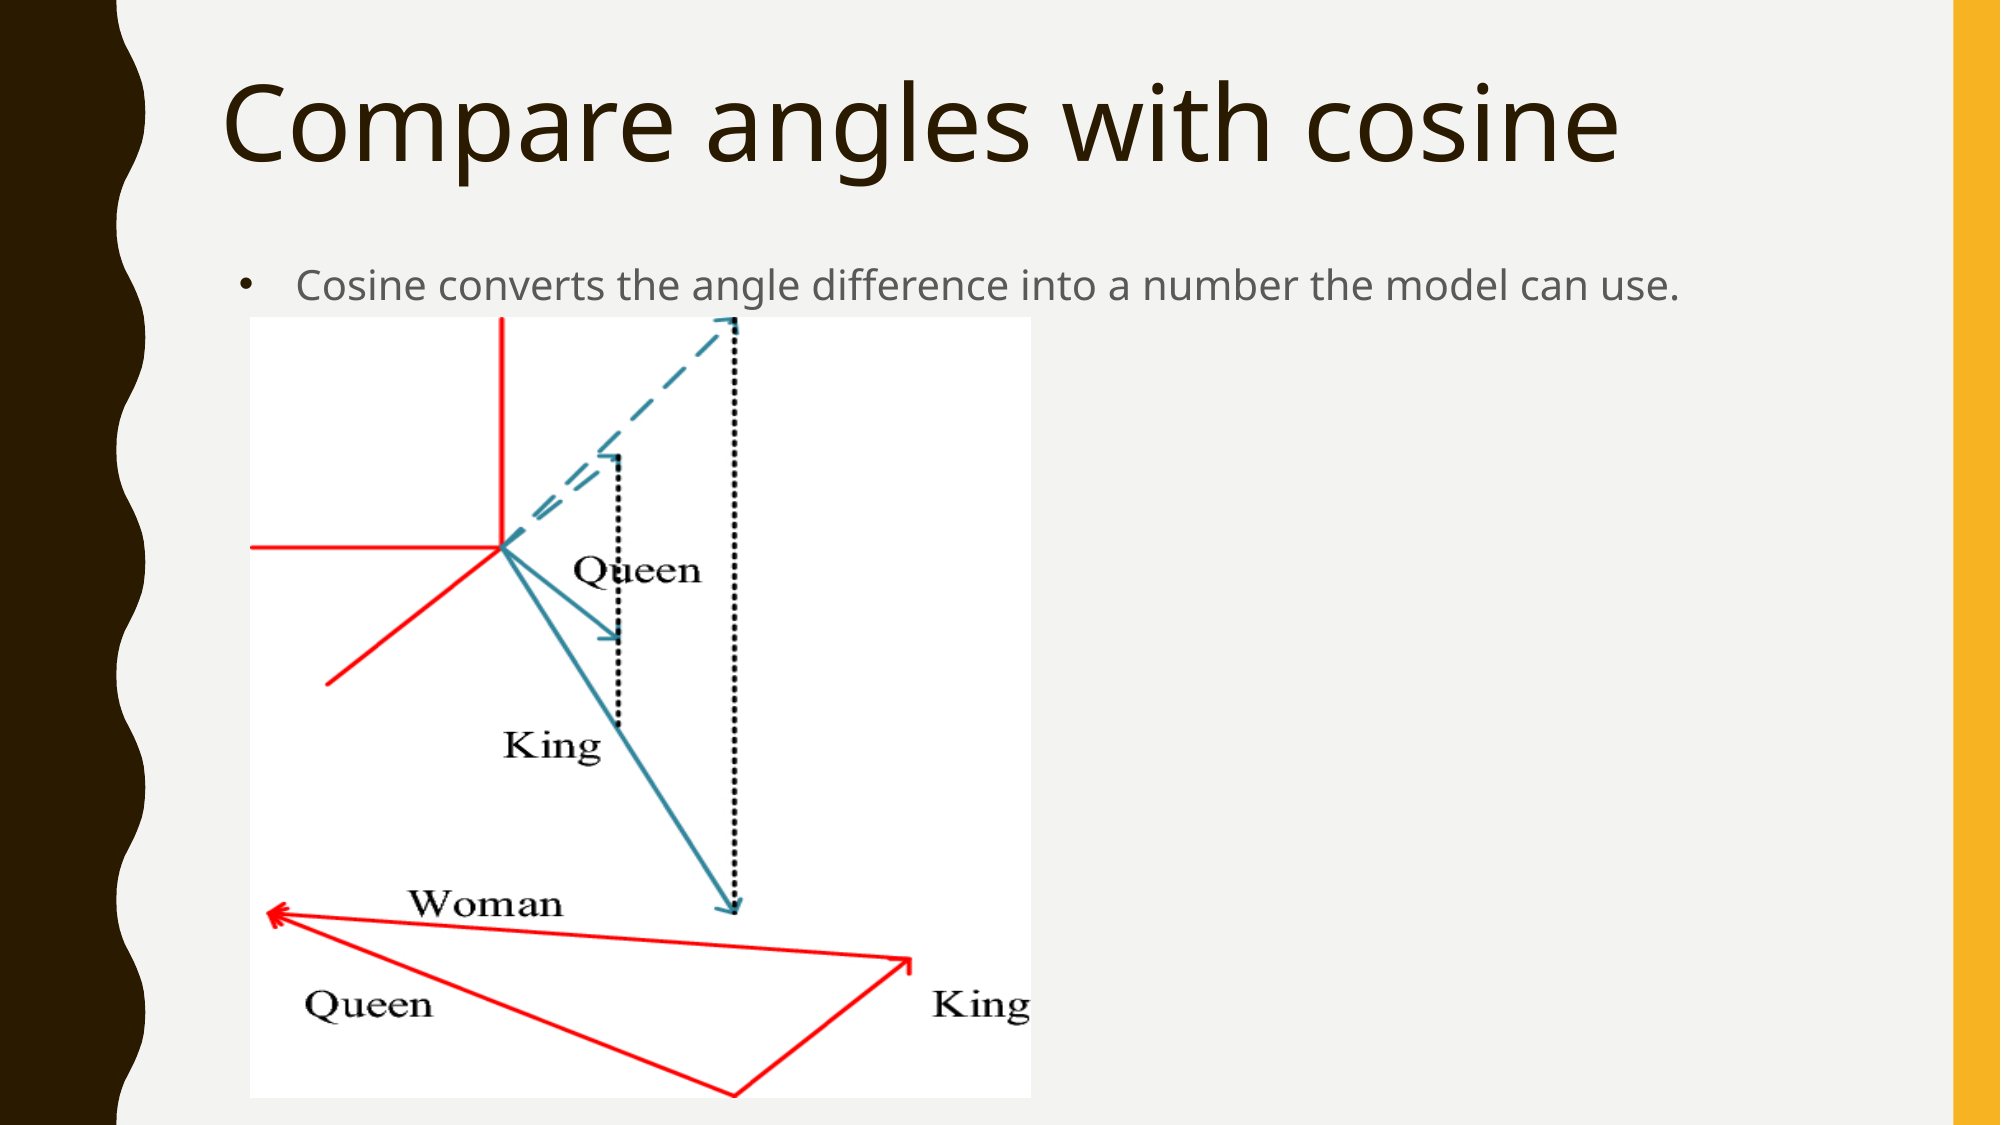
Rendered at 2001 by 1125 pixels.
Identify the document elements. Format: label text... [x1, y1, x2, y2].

list Cosine converts the angle difference into a number the model can use. [205, 246, 1875, 836]
picture [249, 317, 1031, 1099]
title Compare angles with cosine [205, 62, 1875, 246]
